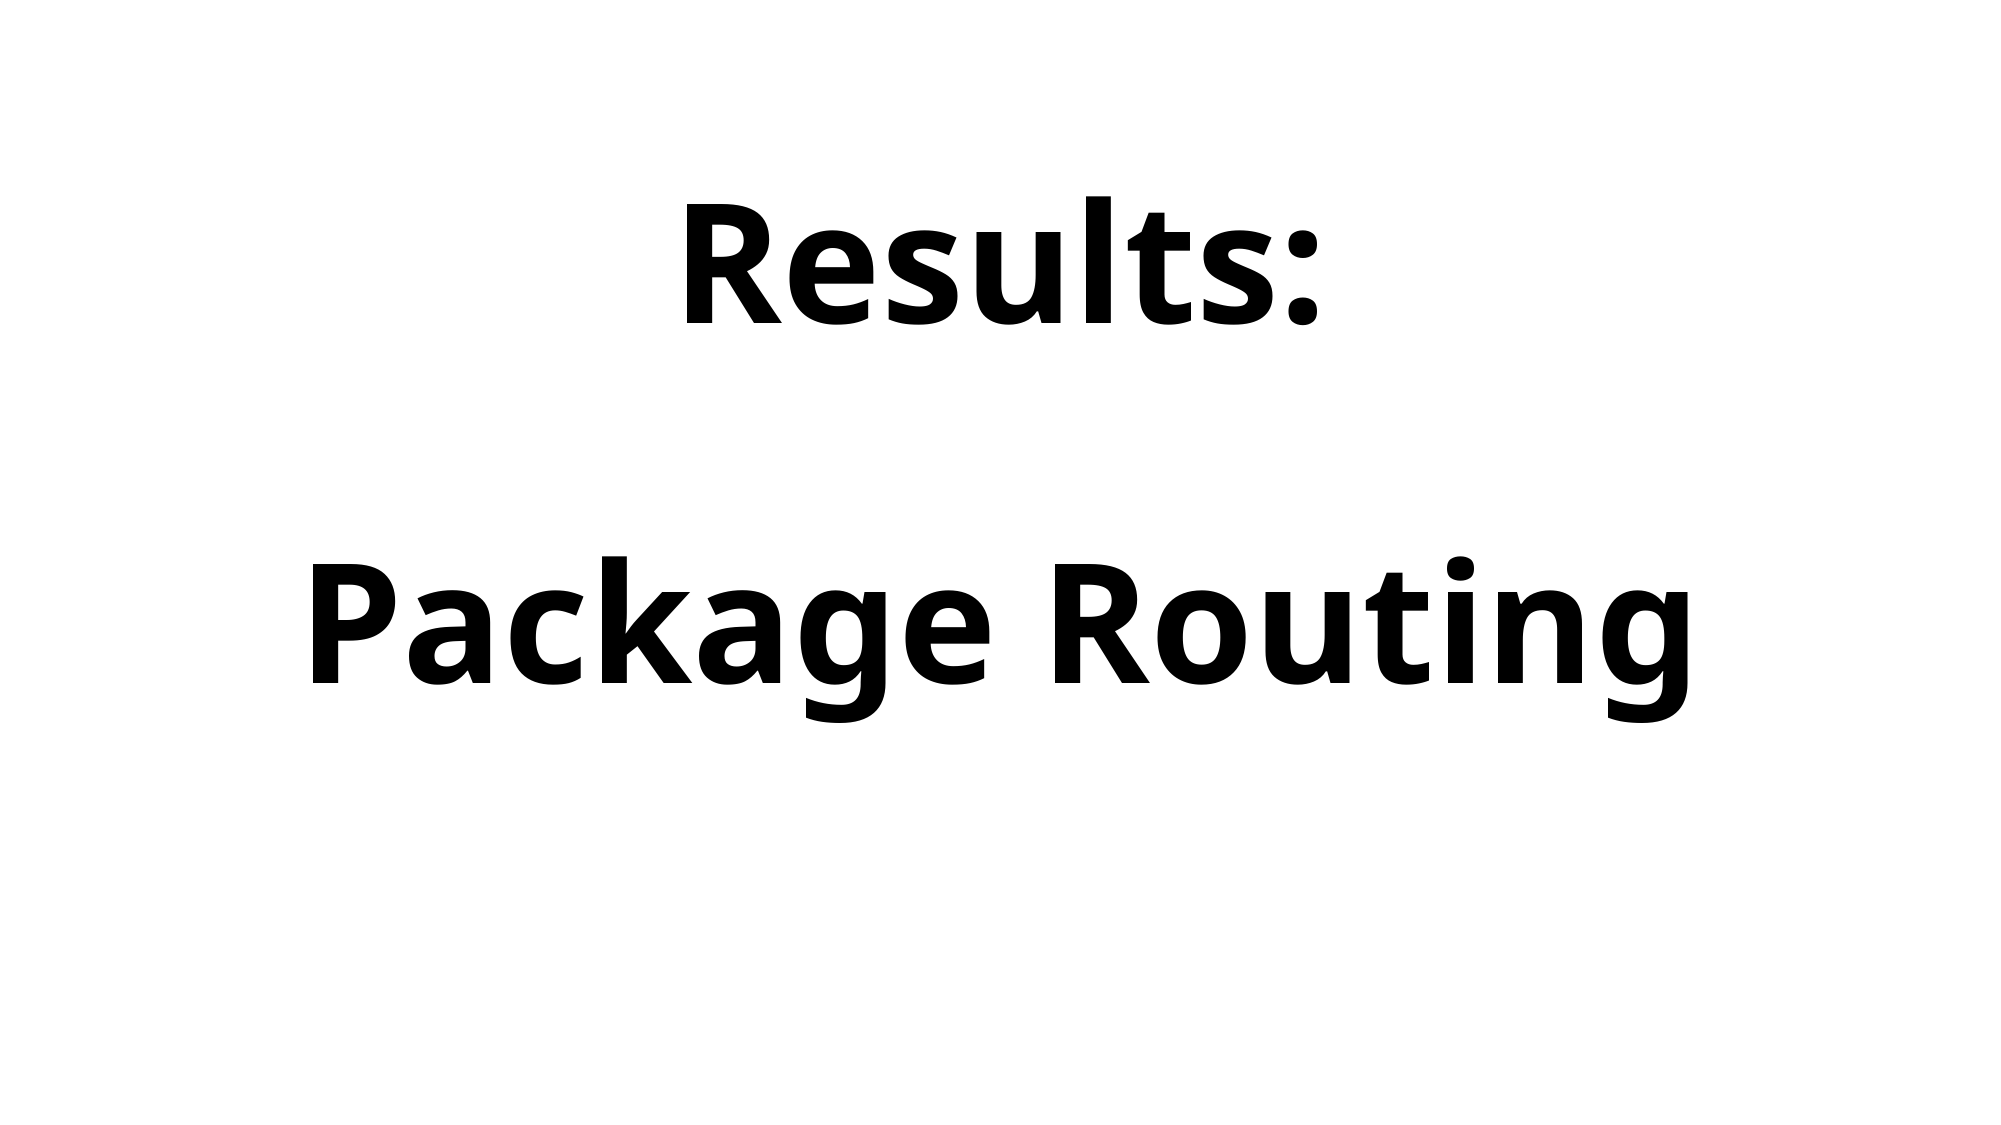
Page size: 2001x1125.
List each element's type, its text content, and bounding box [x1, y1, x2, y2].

title Results: Package Routing [249, 95, 1750, 728]
